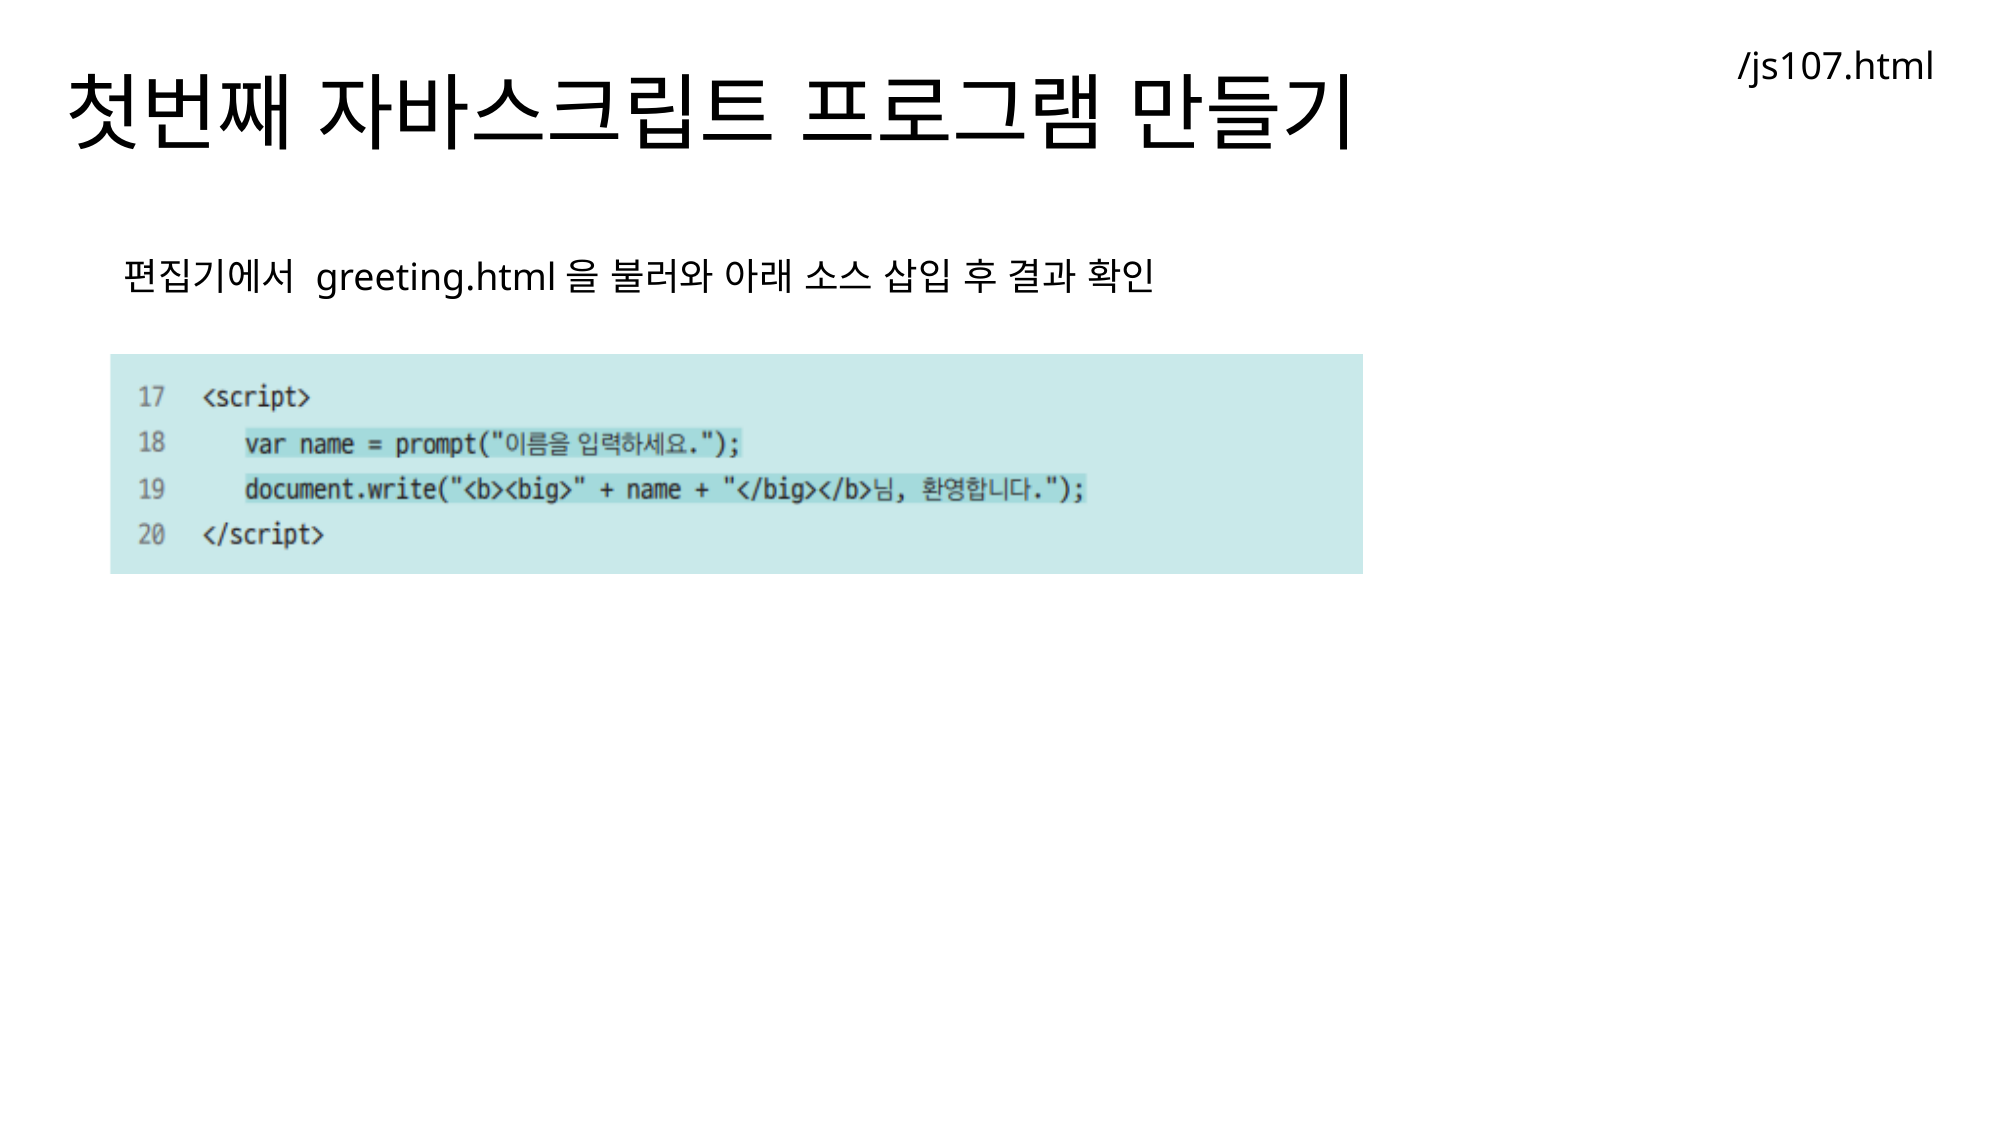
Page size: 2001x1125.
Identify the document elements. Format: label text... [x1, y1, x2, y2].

picture [103, 354, 1363, 574]
text_box 편집기에서 greeting.html을 불러와 아래 소스 삽입 후 결과 확인 [108, 245, 1172, 305]
text_box 첫번째 자바스크립트 프로그램 만들기 [50, 52, 1576, 168]
text_box /js107.html [1567, 34, 1950, 95]
